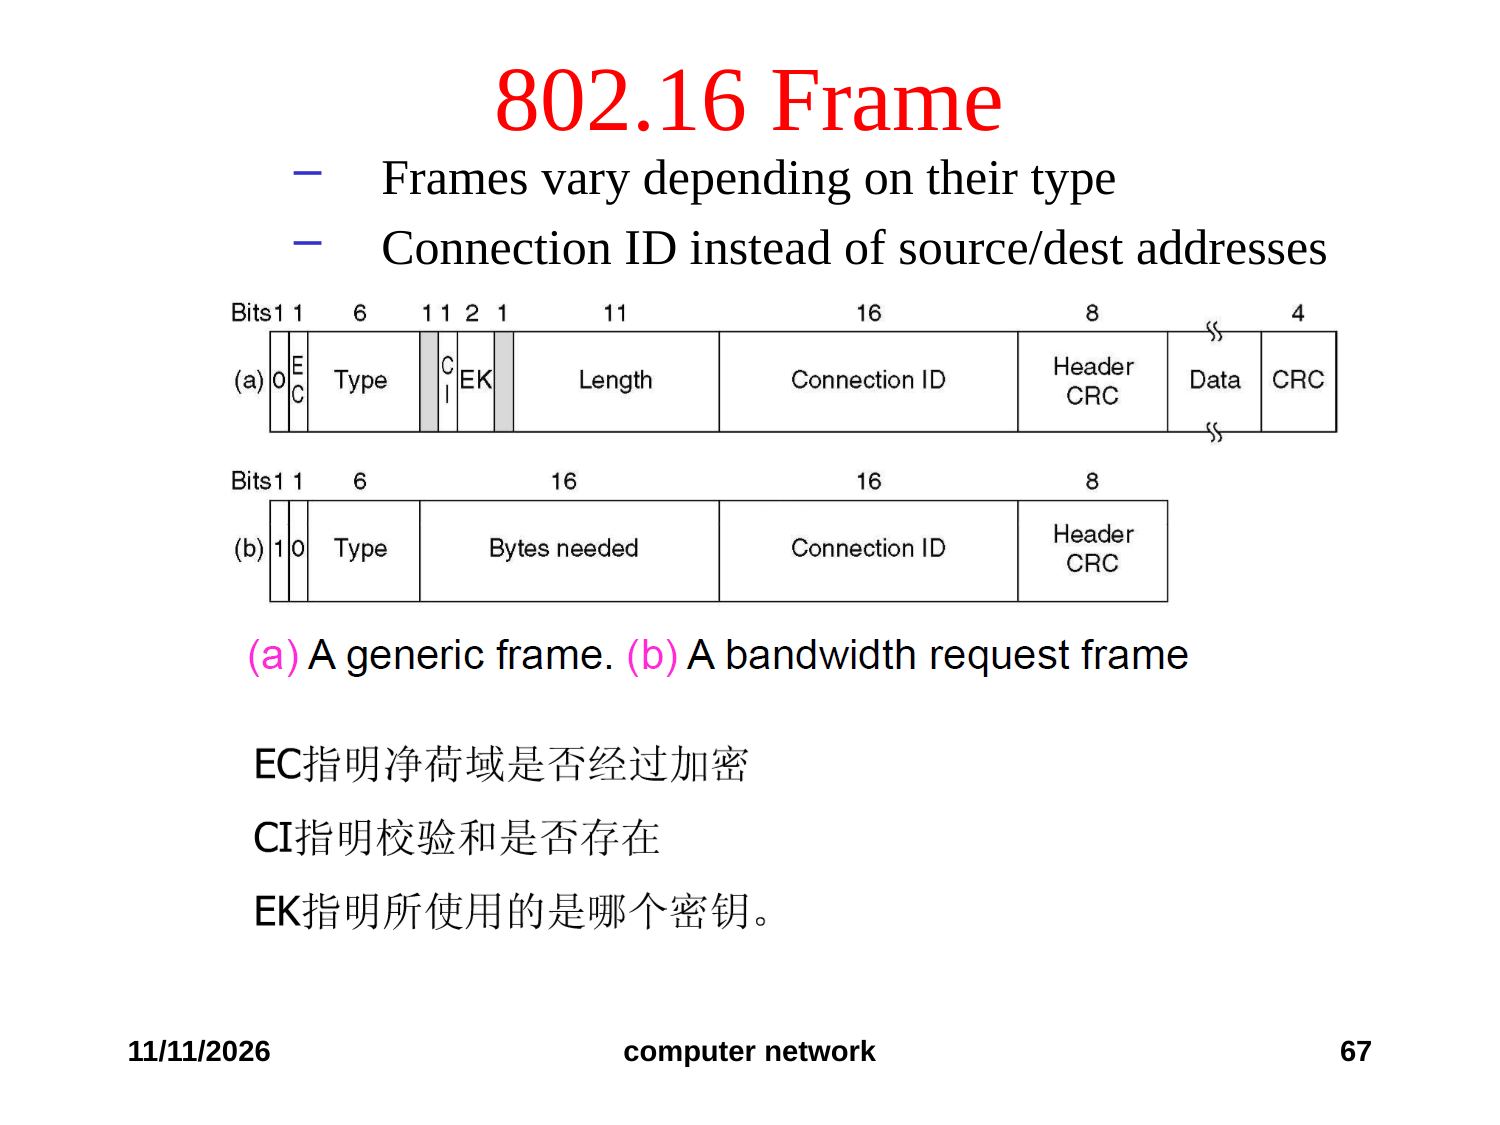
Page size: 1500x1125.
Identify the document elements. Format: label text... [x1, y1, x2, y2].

list Frames vary depending on their type Connection ID instead of source/dest addresses [203, 137, 1482, 892]
picture [222, 266, 1353, 948]
slide_number 67 [1074, 1025, 1388, 1100]
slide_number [112, 1025, 425, 1100]
title 802.16 Frame [0, 0, 1500, 188]
footer computer network [512, 1025, 988, 1100]
